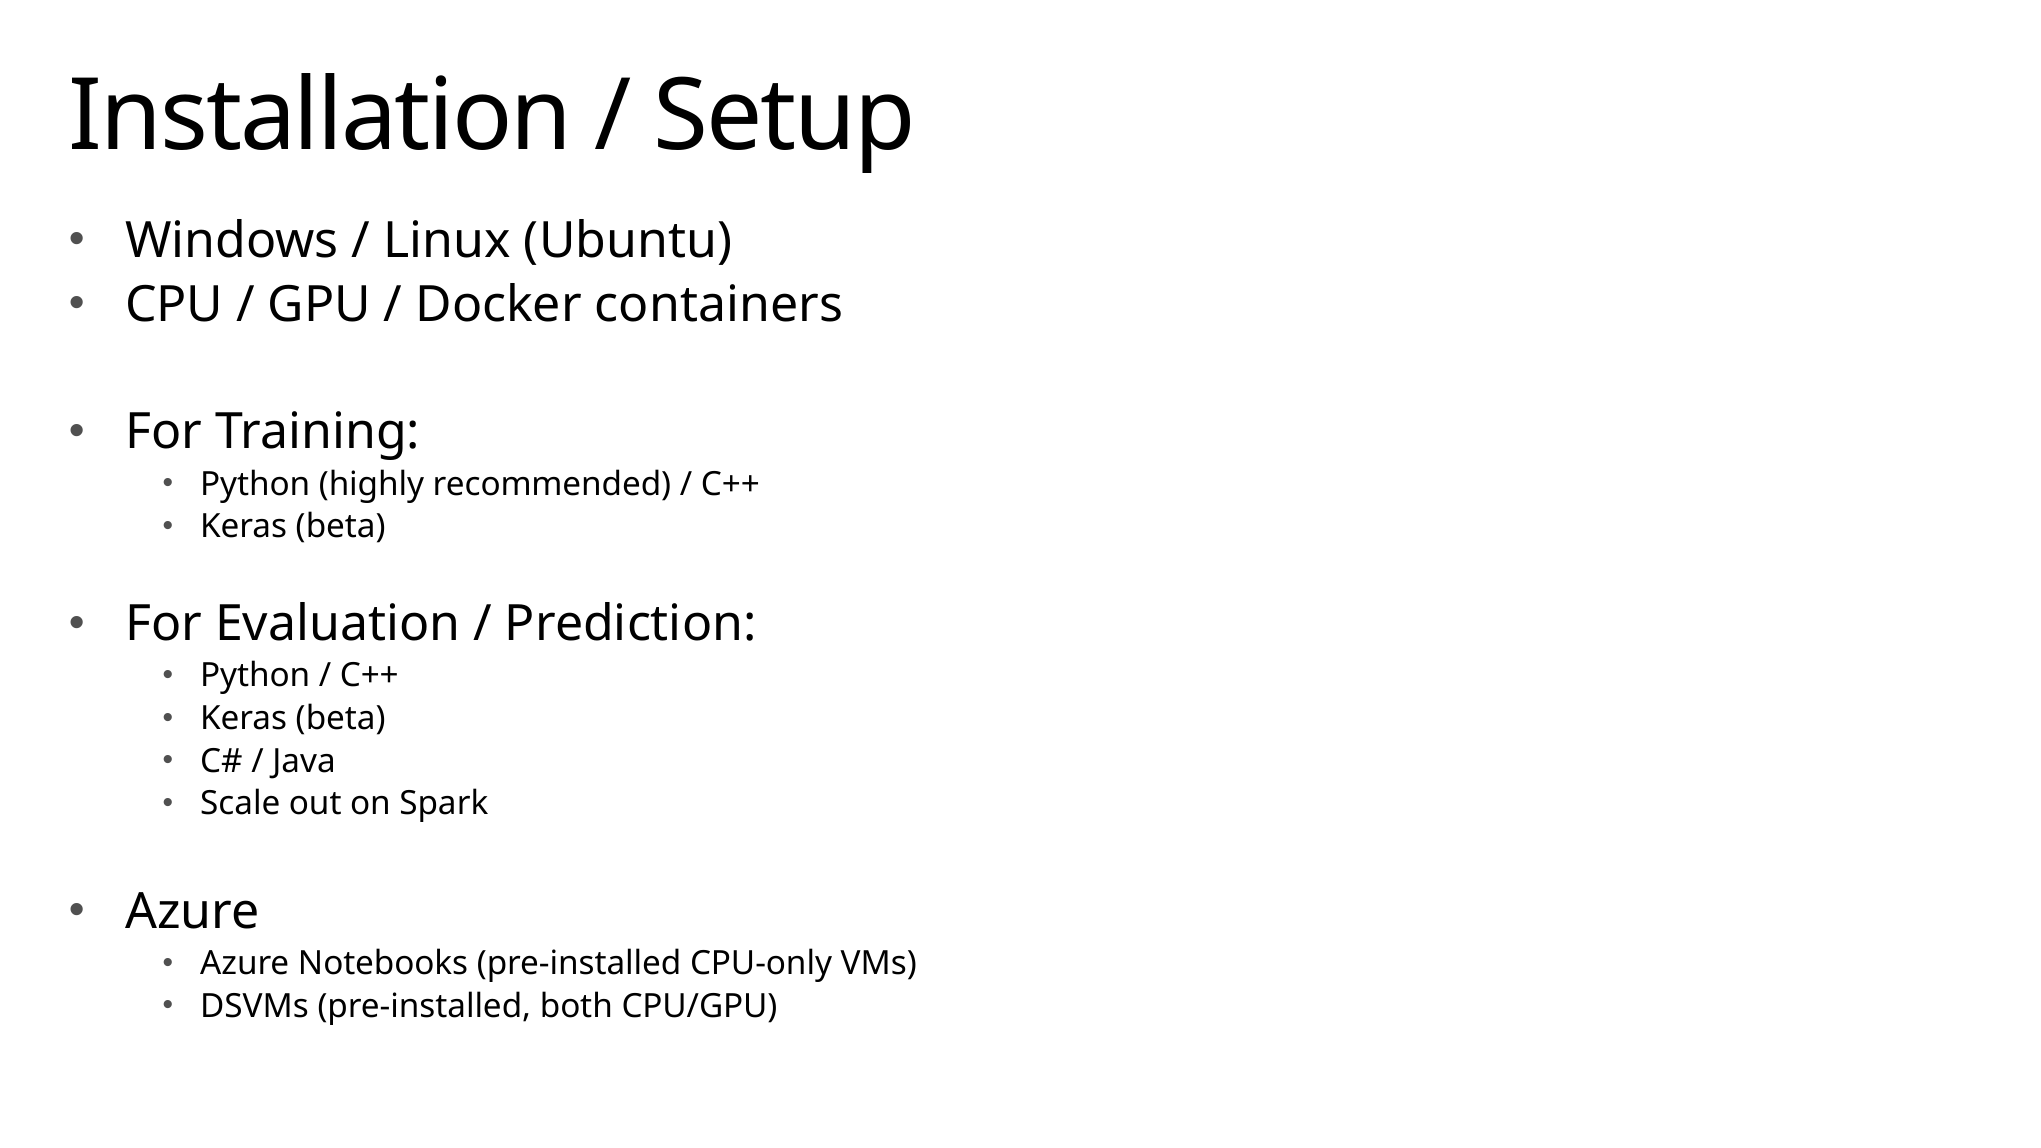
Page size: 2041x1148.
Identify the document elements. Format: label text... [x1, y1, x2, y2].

title Installation / Setup [45, 48, 1996, 199]
list Windows / Linux (Ubuntu) CPU / GPU / Docker containers For Training: Python (highly recommended) / C++ Keras (beta) For Evaluation / Prediction: Python / C++ Keras (beta) C# / Java Scale out on Spark Azure Azure Notebooks (pre-installed CPU-only VMs) DSVMs (pre-installed, both CPU/GPU) [45, 199, 1996, 1073]
